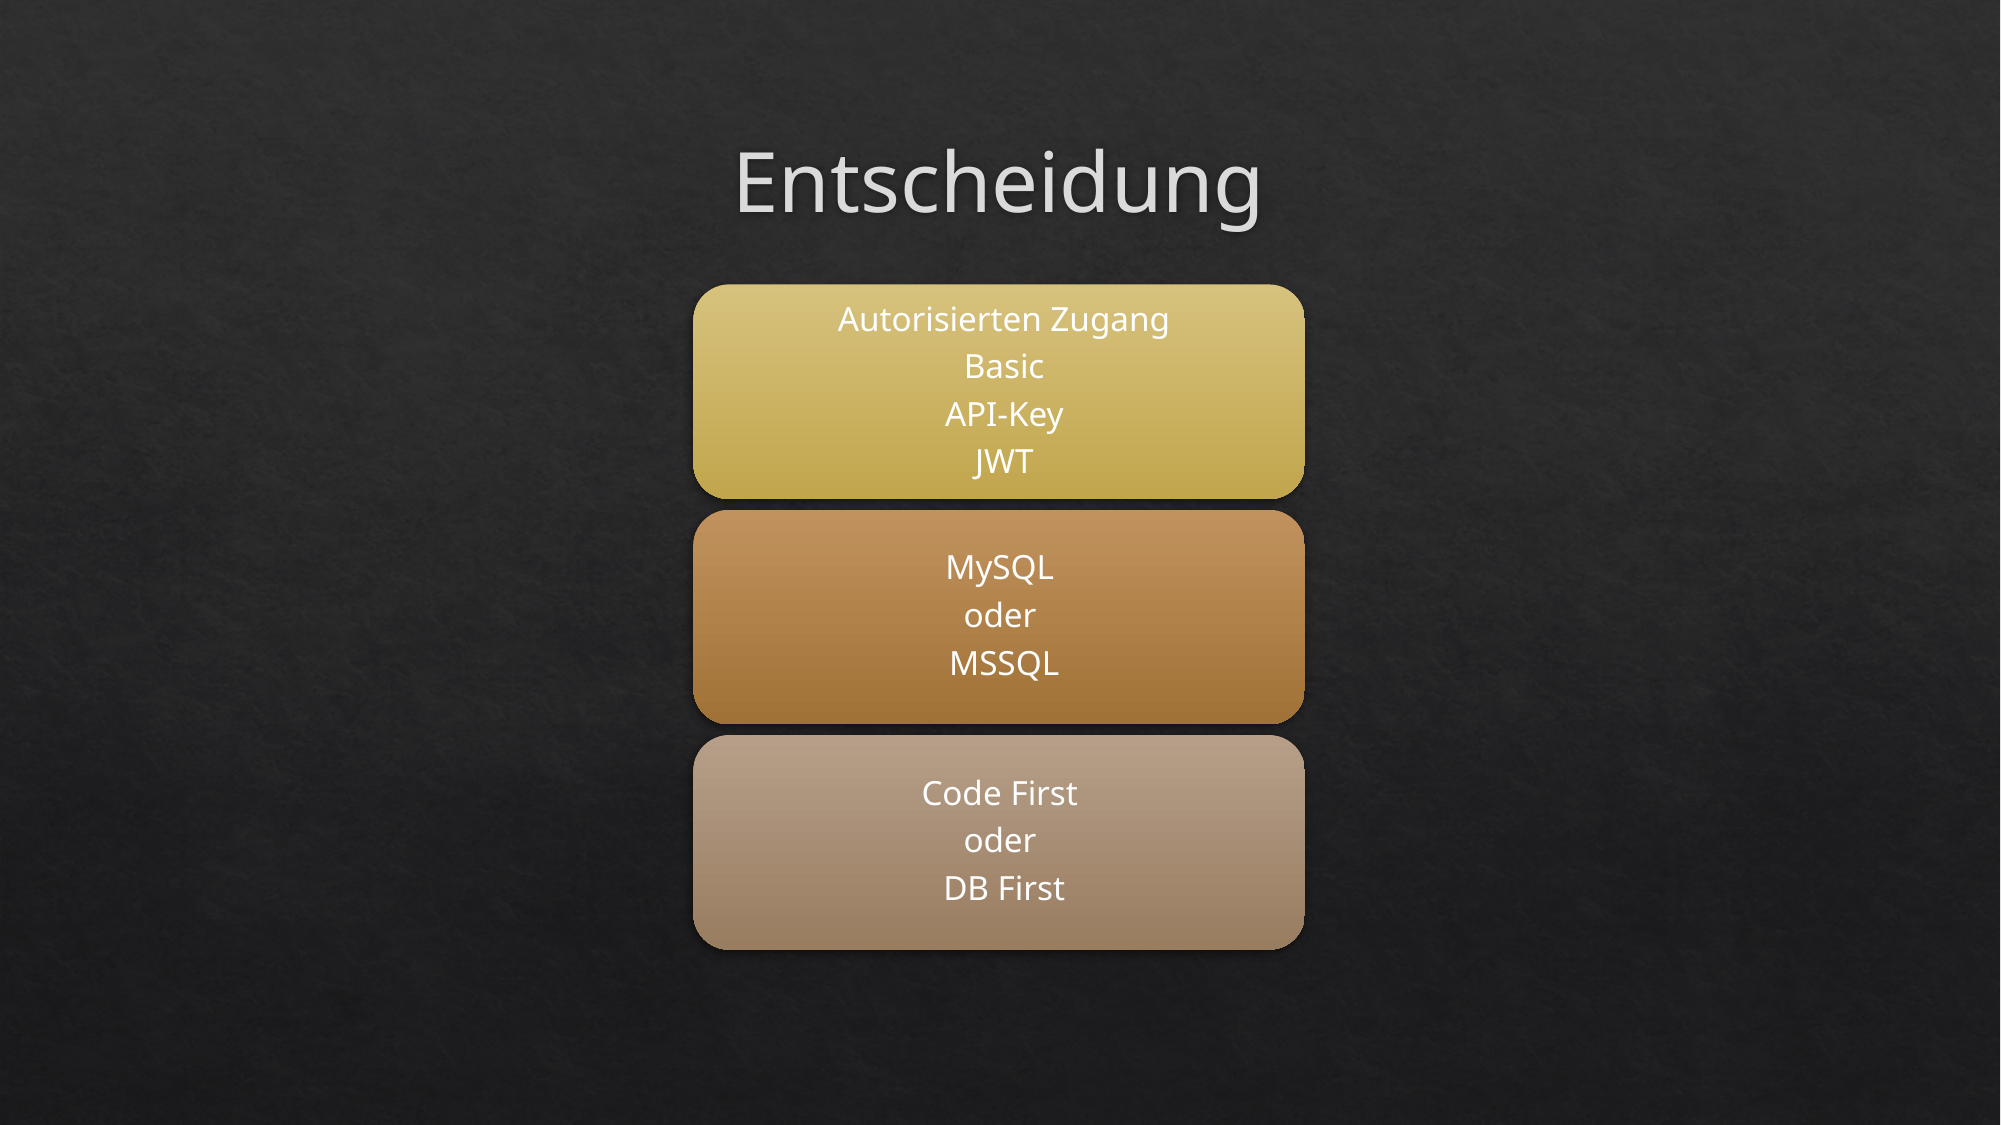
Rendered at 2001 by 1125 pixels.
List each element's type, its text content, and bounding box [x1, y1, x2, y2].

title Entscheidung [149, 99, 1849, 260]
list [149, 283, 1849, 951]
